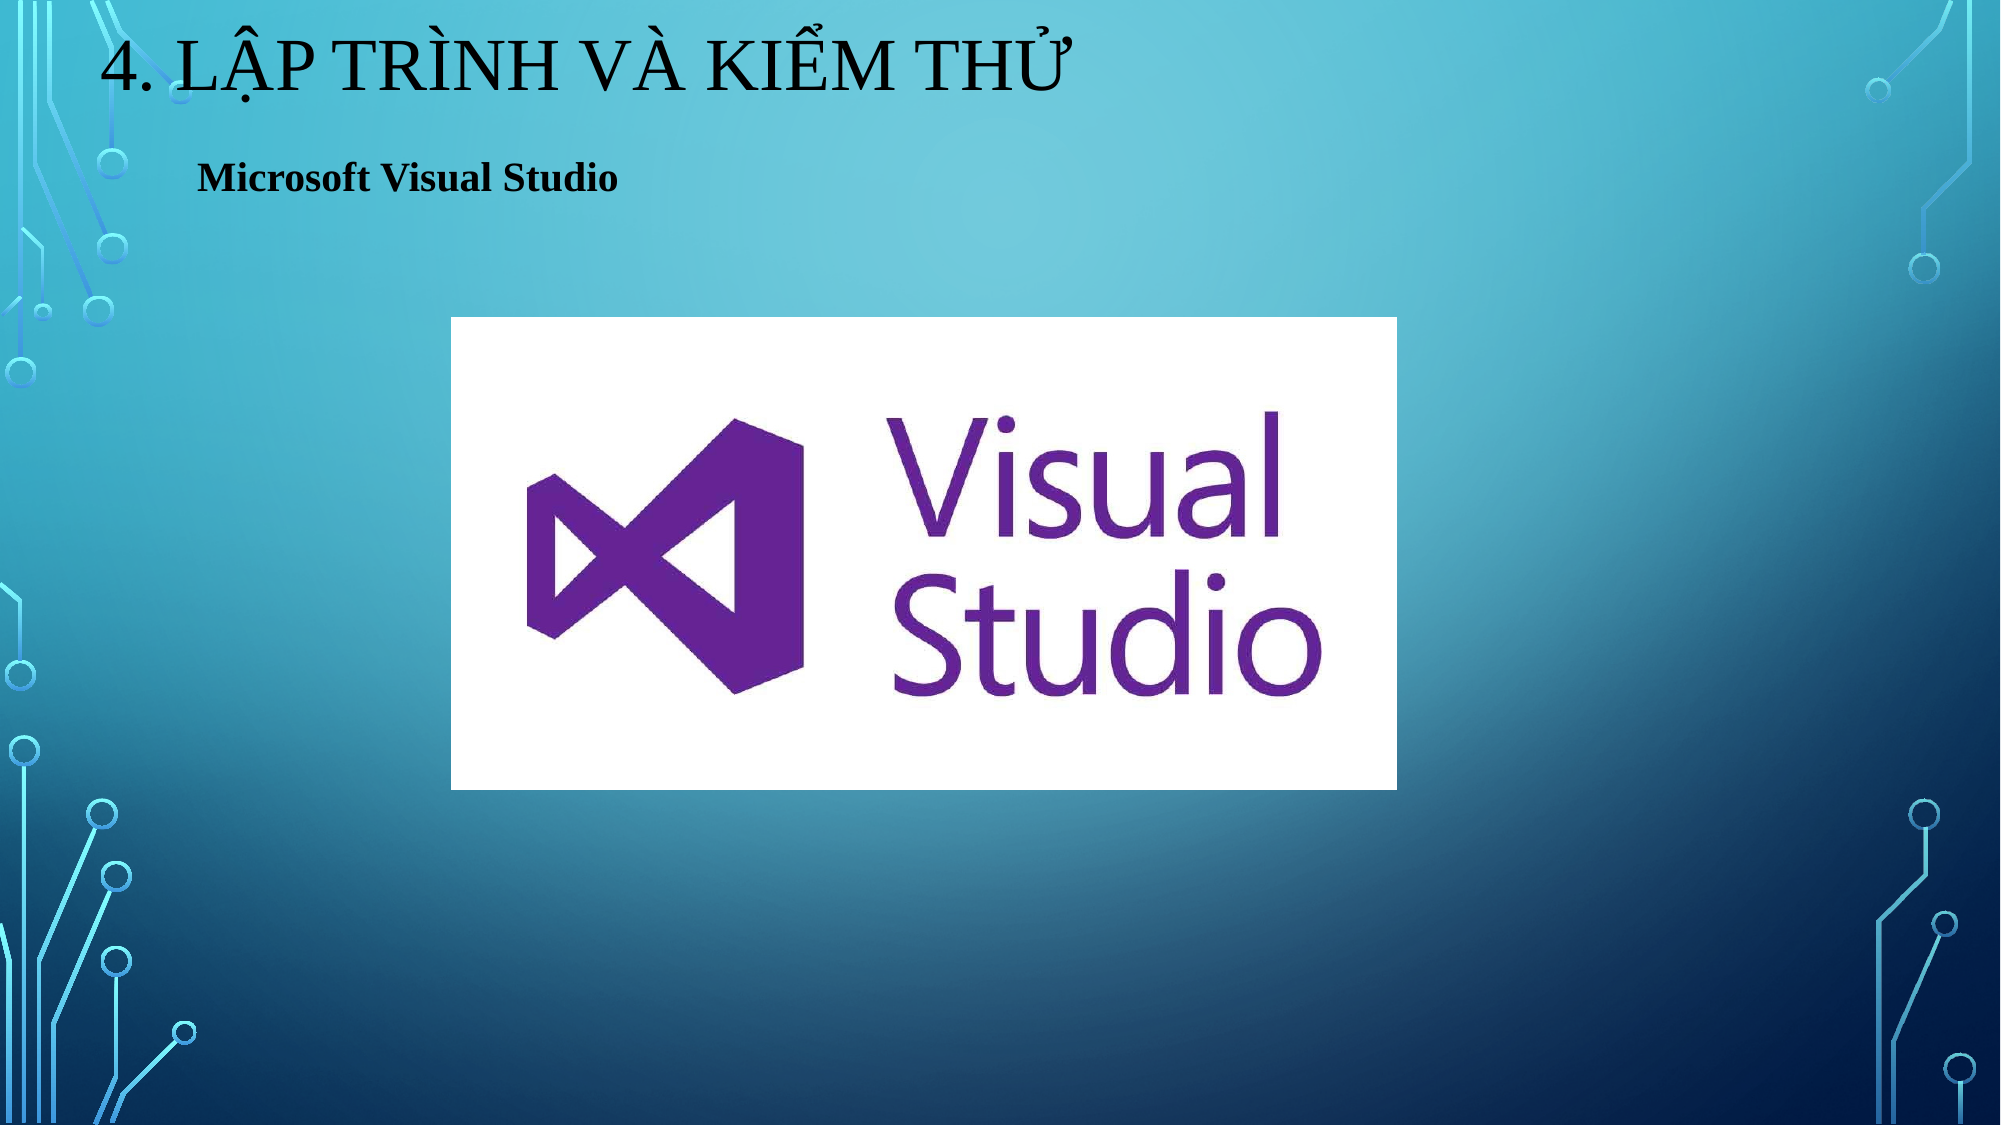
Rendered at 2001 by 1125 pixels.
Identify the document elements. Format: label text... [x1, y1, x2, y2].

text_box 4. Lập trình và kiểm thử [85, 0, 1303, 132]
list Microsoft Visual Studio [182, 132, 866, 422]
picture [451, 317, 1397, 791]
